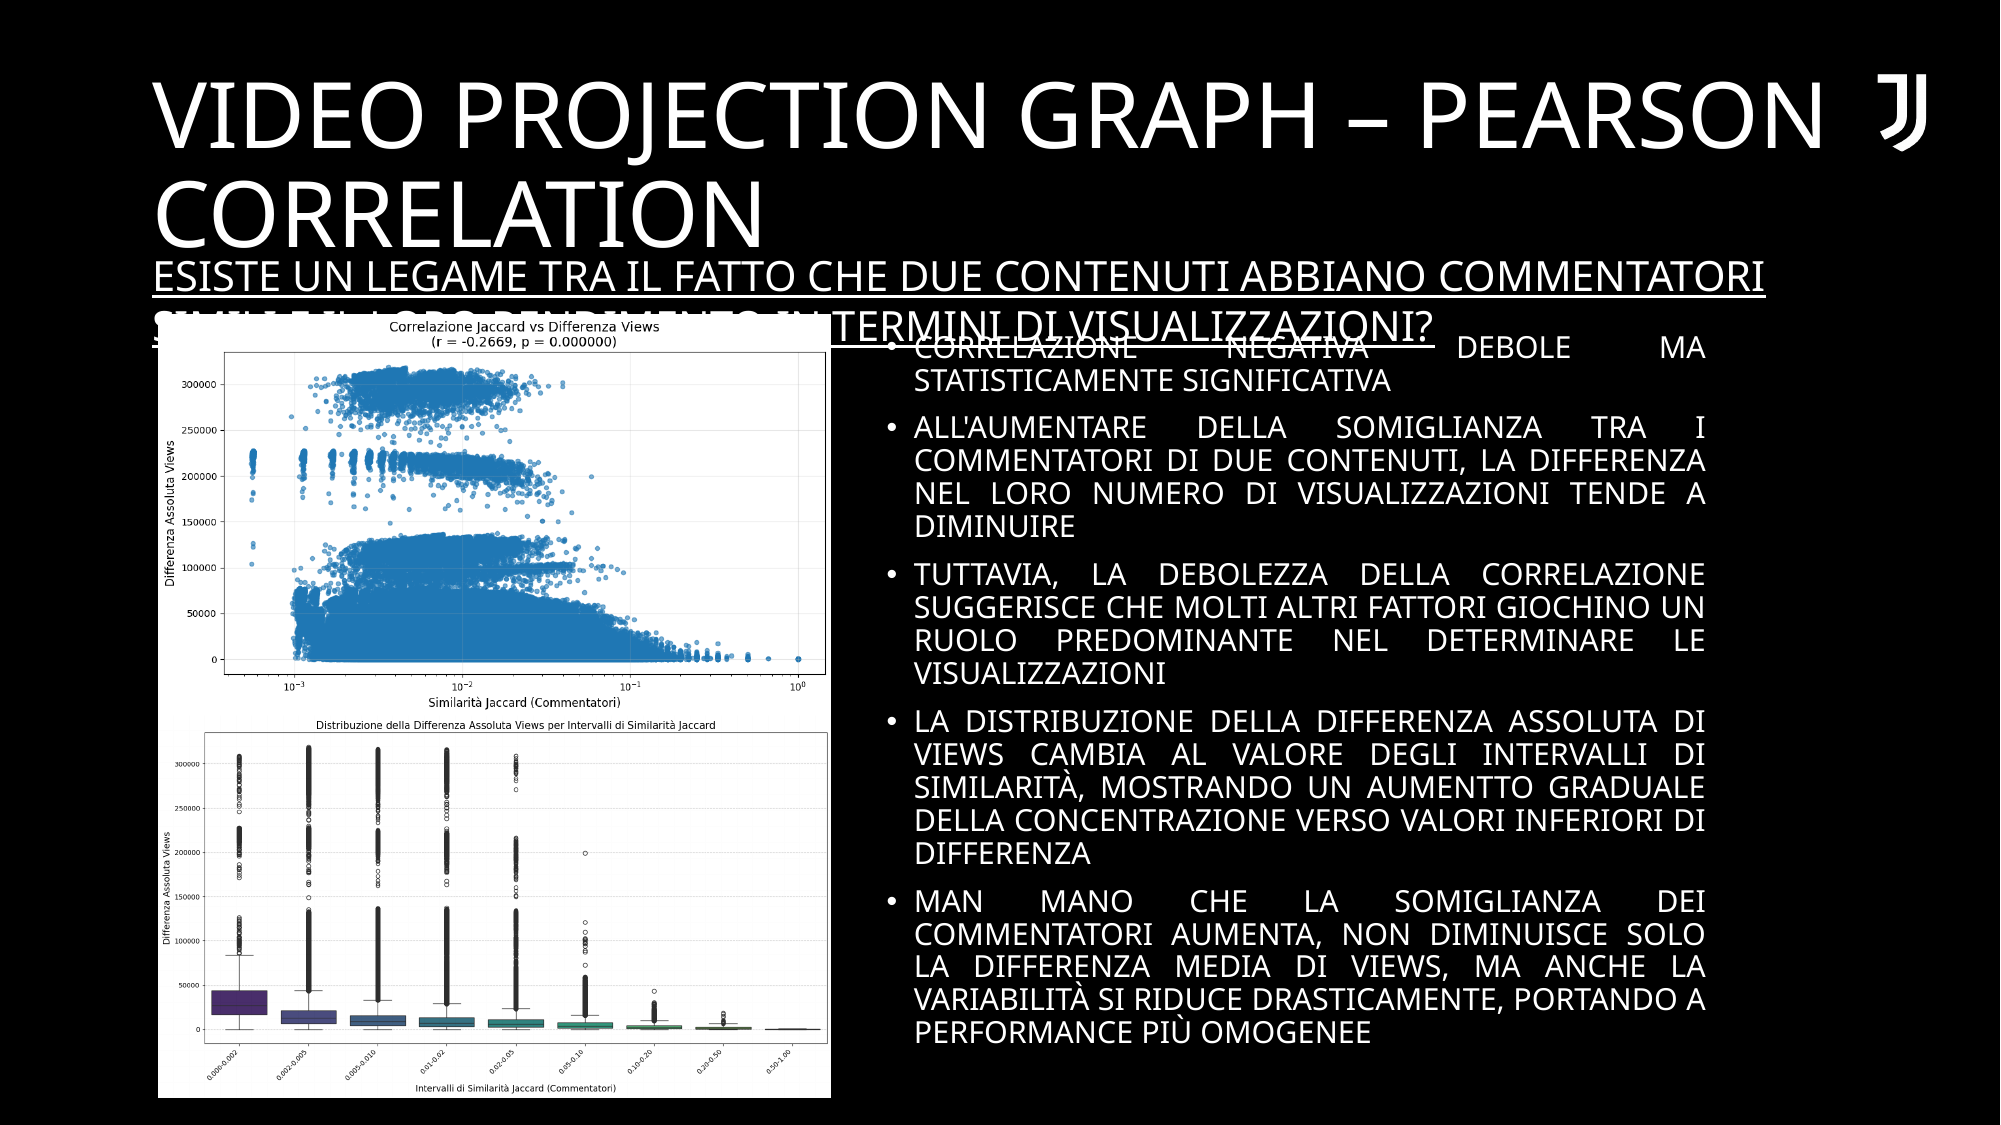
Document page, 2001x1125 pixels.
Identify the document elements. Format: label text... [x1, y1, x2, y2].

picture [158, 313, 832, 1099]
list Correlazione negativa debole ma statisticamente significativa all'aumentare della somiglianza tra i commentatori di due contenuti, la differenza nel loro numero di visualizzazioni tende a diminuire Tuttavia, la debolezza della correlazione suggerisce che molti altri fattori giochino un ruolo predominante nel determinare le visualizzazioni la distribuzione della differenza assoluta di views cambia al valore degli intervalli di similarità, mostrando un aumentto graduale della concentrazione verso valori inferiori di differenza Man mano che la somiglianza dei commentatori aumenta, non diminuisce solo la differenza media di views, ma anche la variabilità si riduce drasticamente, portando a performance più omogenee [871, 408, 1722, 1066]
text_box Esiste un legame tra il fatto che due contenuti abbiano commentatori simili e il loro rendimento in termini di visualizzazioni? [137, 242, 1830, 408]
picture [1863, 70, 1955, 154]
title Video projection graph – Pearson Correlation [137, 59, 1863, 278]
